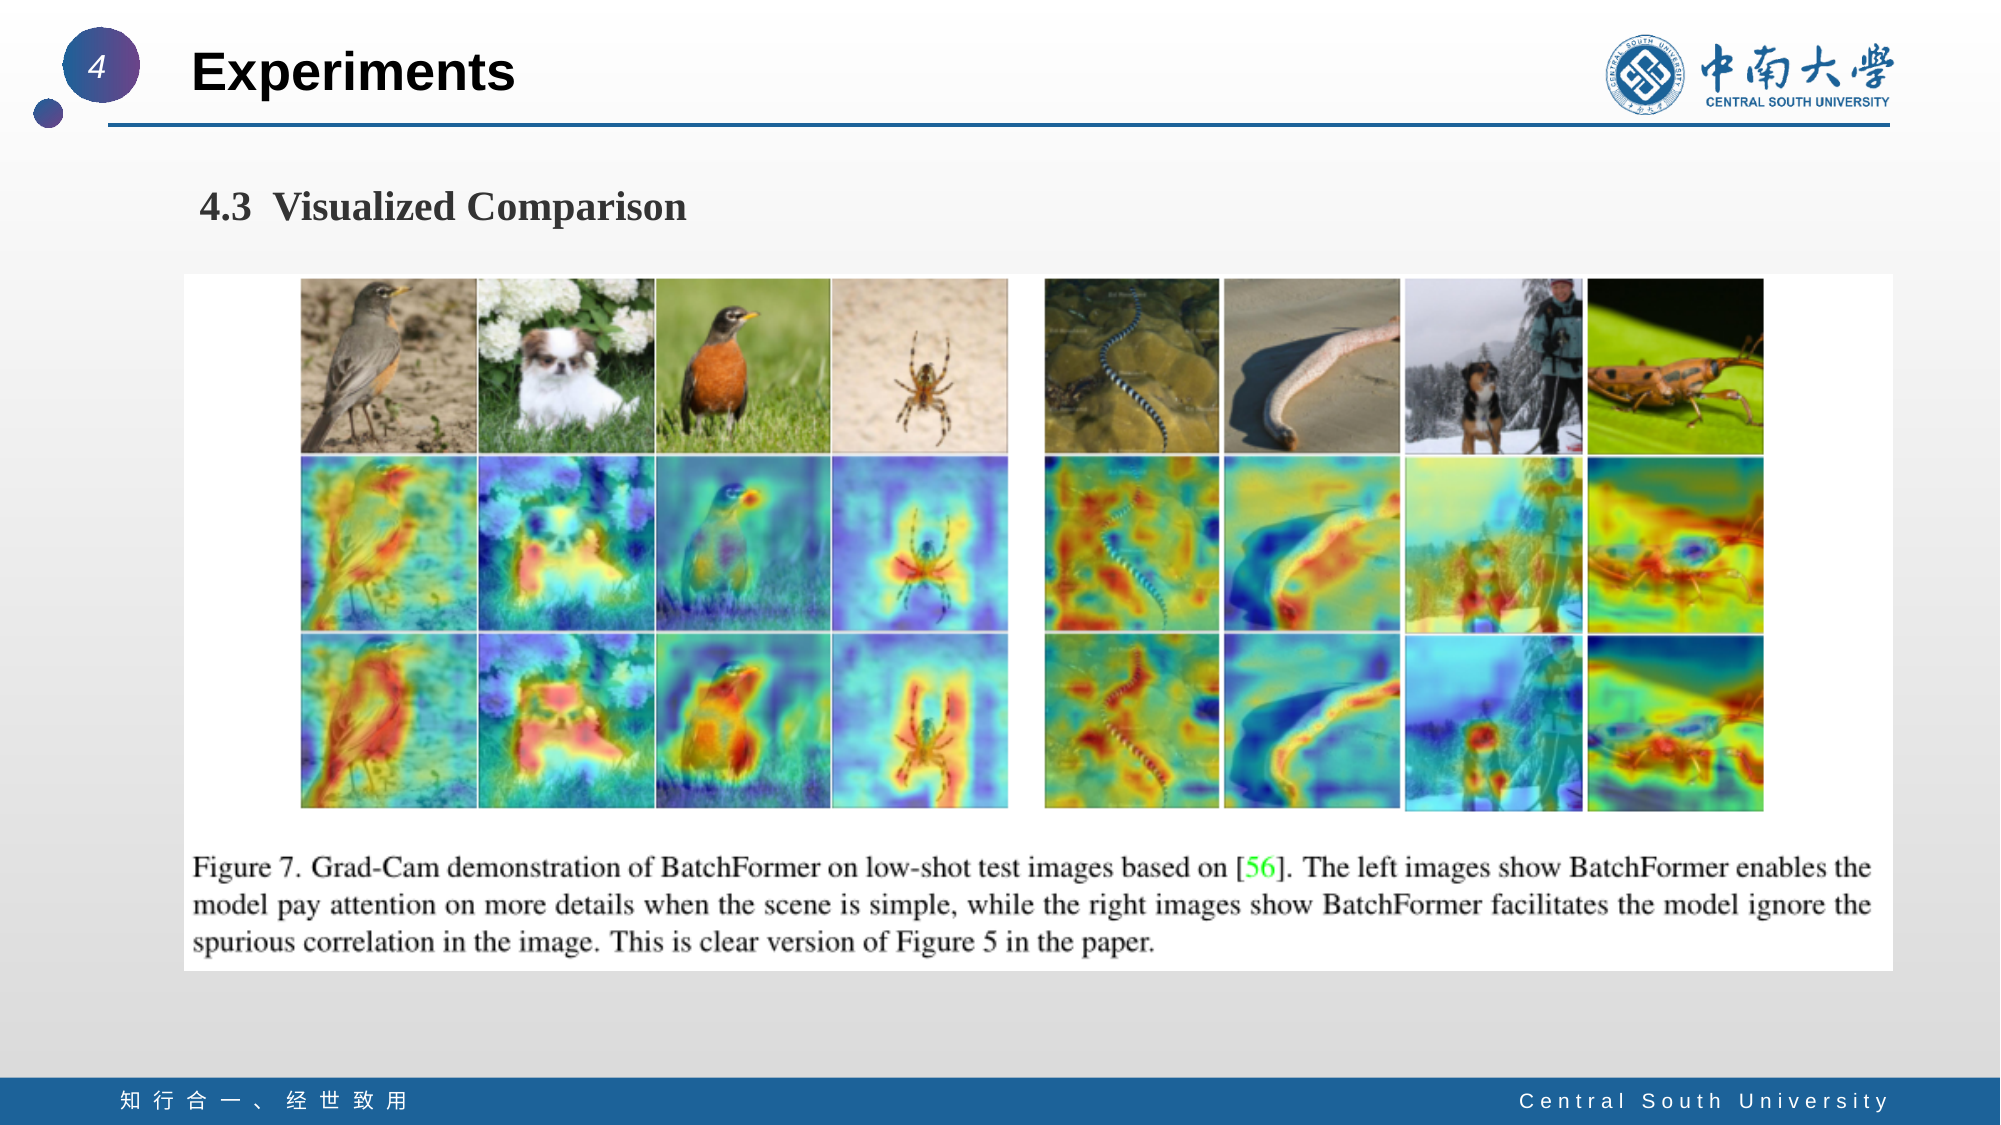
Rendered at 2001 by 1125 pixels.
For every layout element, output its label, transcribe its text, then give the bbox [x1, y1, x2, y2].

text_box Central South University [1504, 1080, 1902, 1120]
text_box [158, 0, 1050, 118]
text_box Experiments [191, 26, 1084, 110]
text_box 知行合一、经世致用 [105, 1080, 423, 1120]
picture [1595, 28, 1907, 121]
picture [184, 274, 1893, 971]
text_box [0, 1077, 2000, 1125]
text_box 4.3 Visualized Comparison [184, 146, 1635, 237]
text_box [33, 26, 153, 128]
